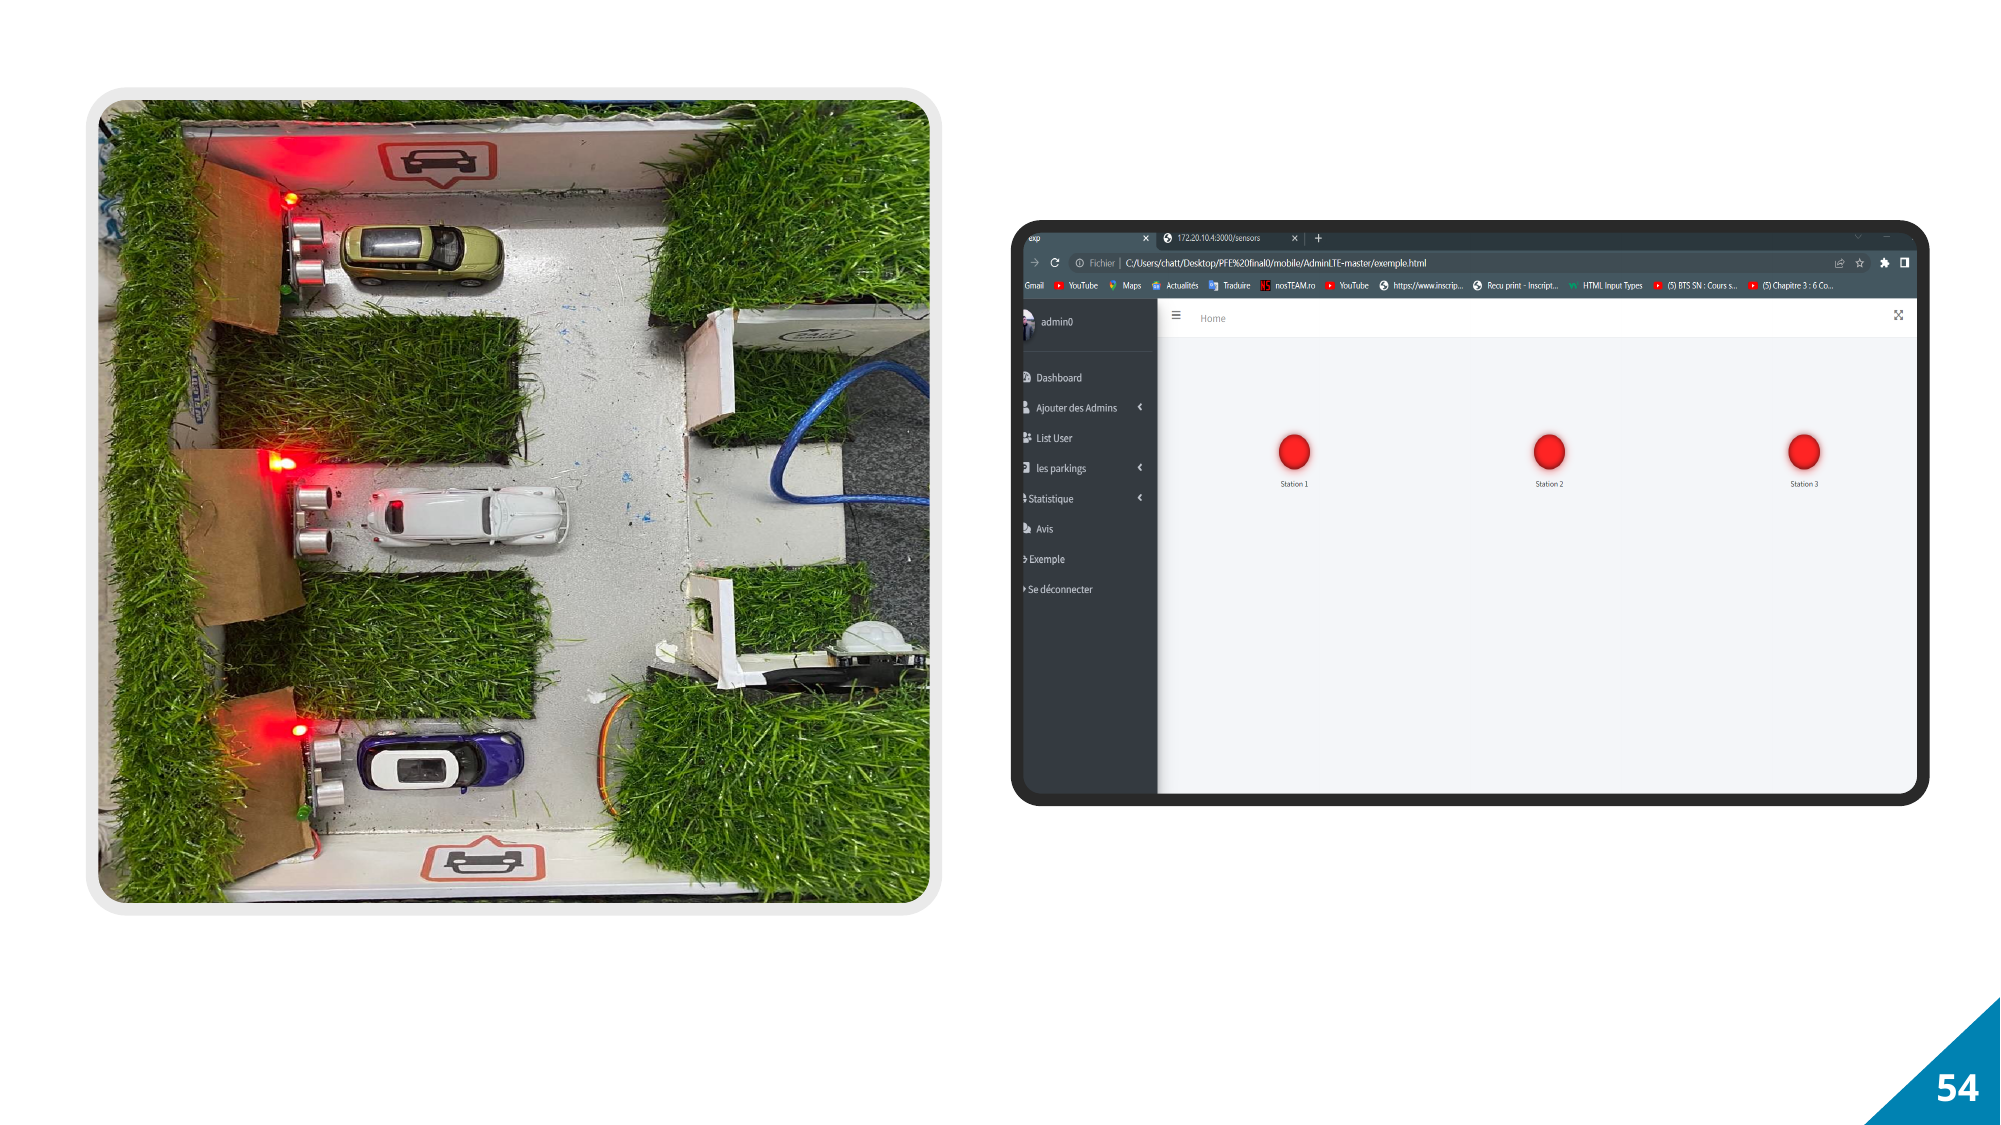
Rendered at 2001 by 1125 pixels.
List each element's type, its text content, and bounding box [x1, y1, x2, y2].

text_box [1864, 1077, 2000, 1125]
text_box [1937, 997, 2000, 1056]
text_box 54 [1915, 1056, 2000, 1117]
picture [92, 93, 936, 910]
picture [1017, 226, 1924, 800]
